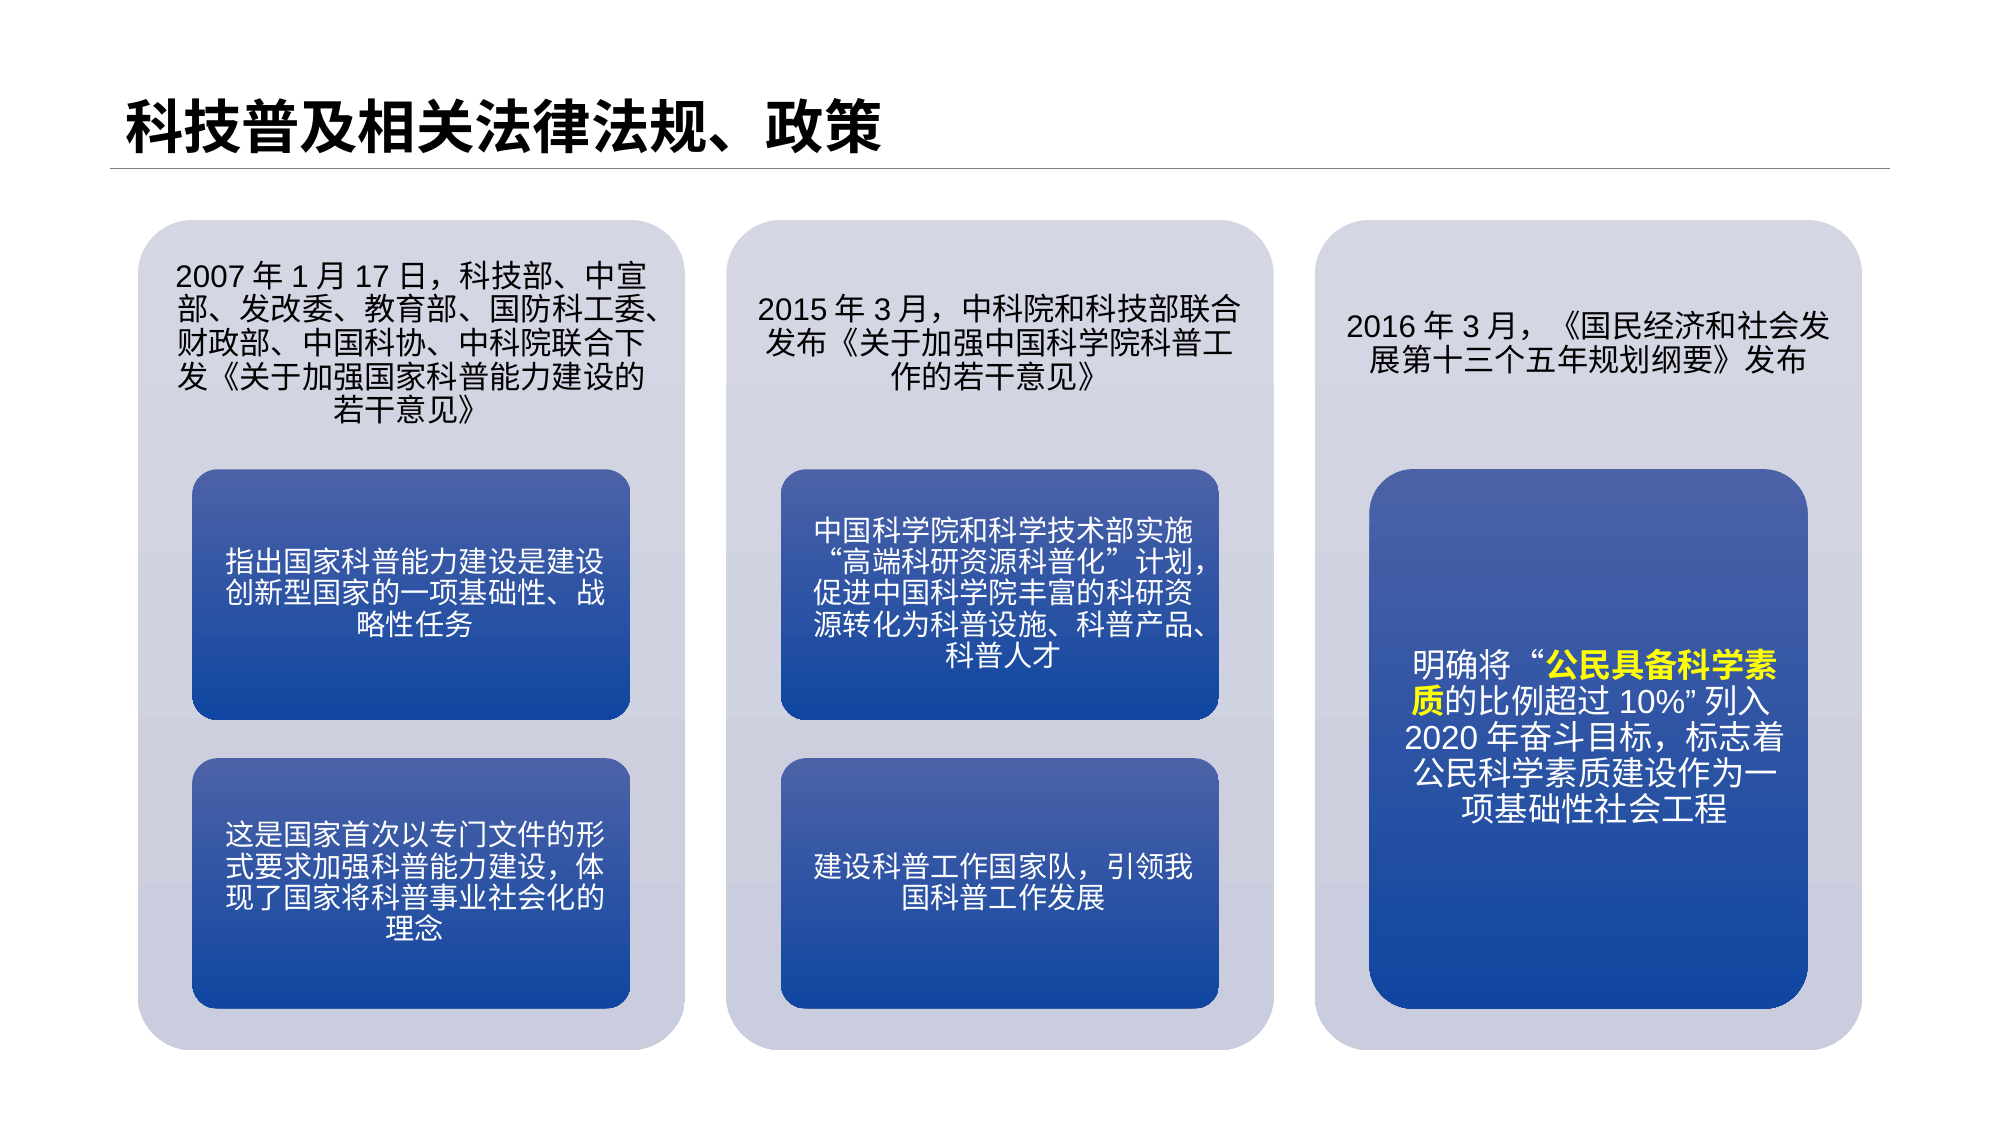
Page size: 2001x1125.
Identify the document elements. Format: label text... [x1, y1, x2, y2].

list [137, 219, 1863, 1051]
title 科技普及相关法律法规、政策 [109, 0, 1890, 169]
